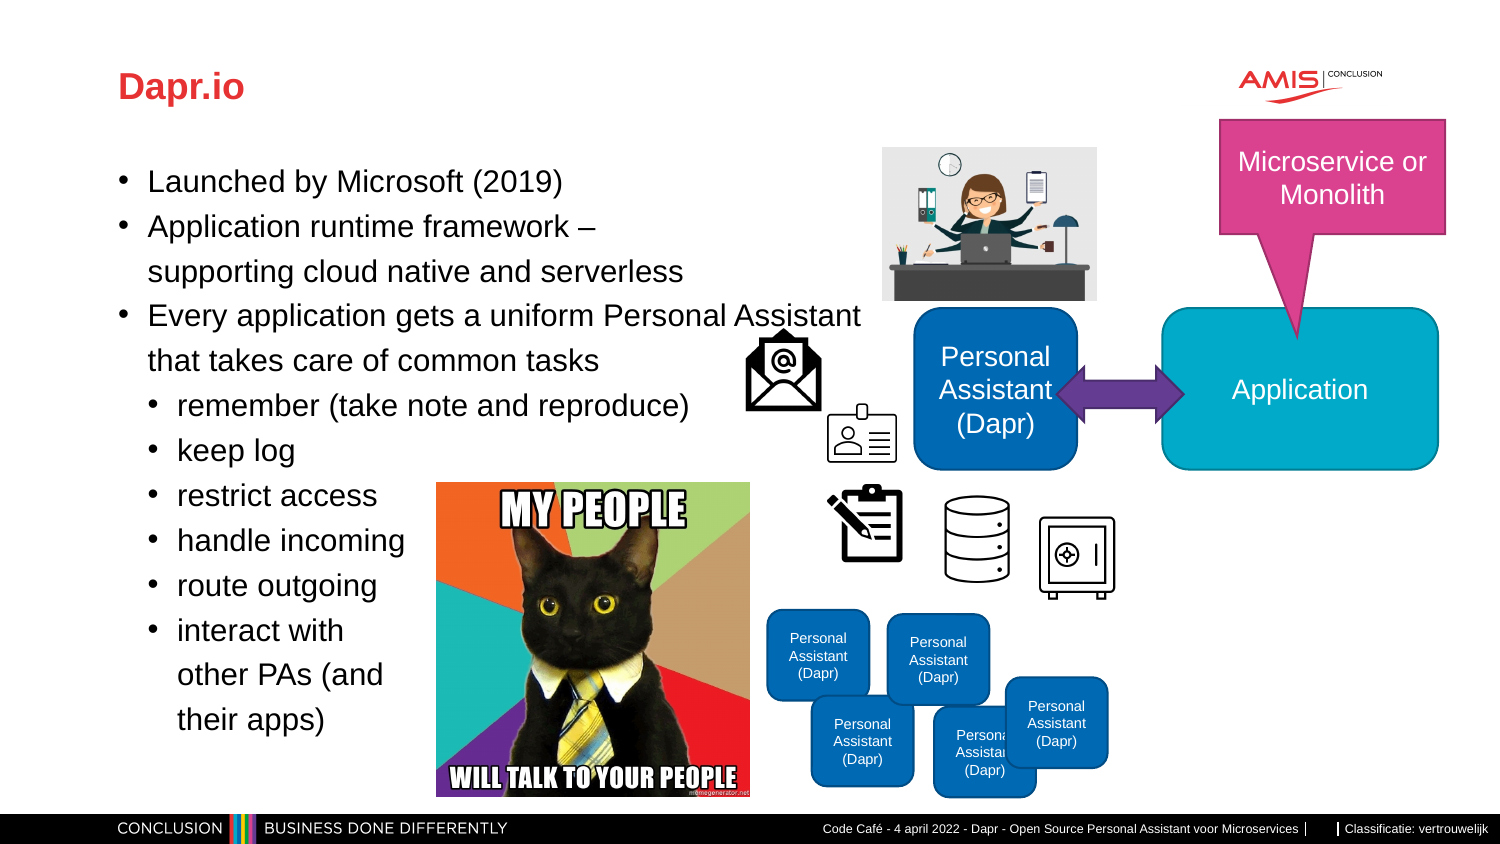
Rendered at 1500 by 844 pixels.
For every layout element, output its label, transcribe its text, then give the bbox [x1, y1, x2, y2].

picture [923, 484, 1131, 613]
text_box Personal Assistant (Dapr) [886, 613, 991, 706]
text_box Personal Assistant (Dapr) [933, 705, 1037, 799]
text_box Personal Assistant (Dapr) [766, 608, 871, 702]
text_box Microservice or Monolith [1219, 118, 1447, 341]
text_box Application [1161, 307, 1440, 471]
text_box Personal Assistant (Dapr) [913, 307, 1079, 471]
picture [822, 476, 916, 570]
text_box Personal Assistant (Dapr) [810, 694, 915, 788]
title Dapr.io [118, 47, 1205, 130]
picture [738, 324, 904, 475]
list Launched by Microsoft (2019) Application runtime framework – supporting cloud native and serverless Every application gets a uniform Personal Assistant that takes care of common tasks remember (take note and reproduce) keep log restrict access handle incoming route outgoing interact with other PAs (and their apps) [118, 153, 1205, 774]
picture [239, 814, 1500, 844]
footer Code Café - 4 april 2022 - Dapr - Open Source Personal Assistant voor Microservices [814, 820, 1299, 839]
picture [882, 147, 1097, 301]
picture [436, 482, 750, 797]
picture [1205, 59, 1388, 106]
text_box [1055, 364, 1186, 425]
text_box Personal Assistant (Dapr) [1004, 676, 1109, 770]
picture [0, 814, 236, 844]
